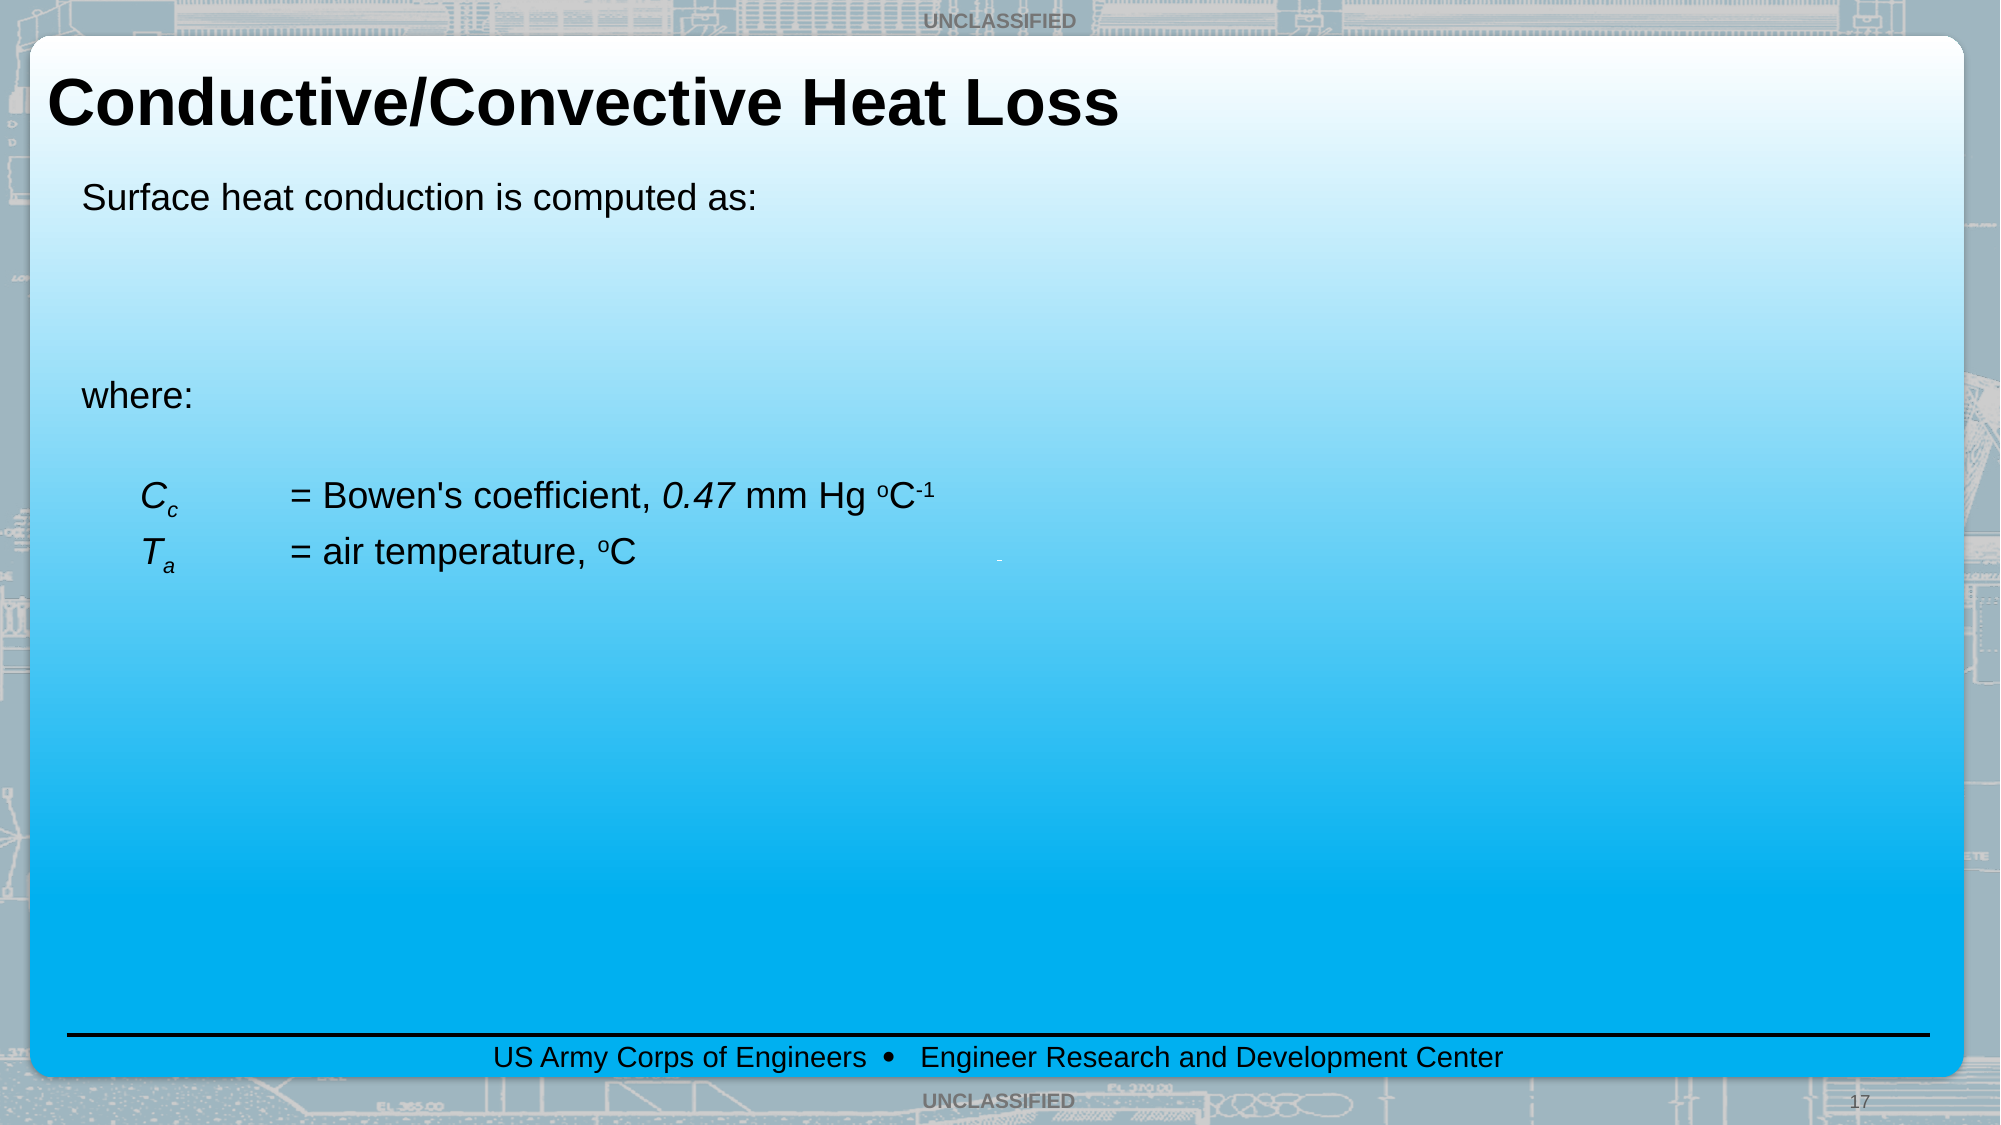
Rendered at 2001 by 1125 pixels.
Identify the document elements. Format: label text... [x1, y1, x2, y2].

slide_number 17 [1830, 1077, 1998, 1125]
picture [0, 0, 2000, 1125]
title Conductive/Convective Heat Loss [31, 32, 1866, 166]
